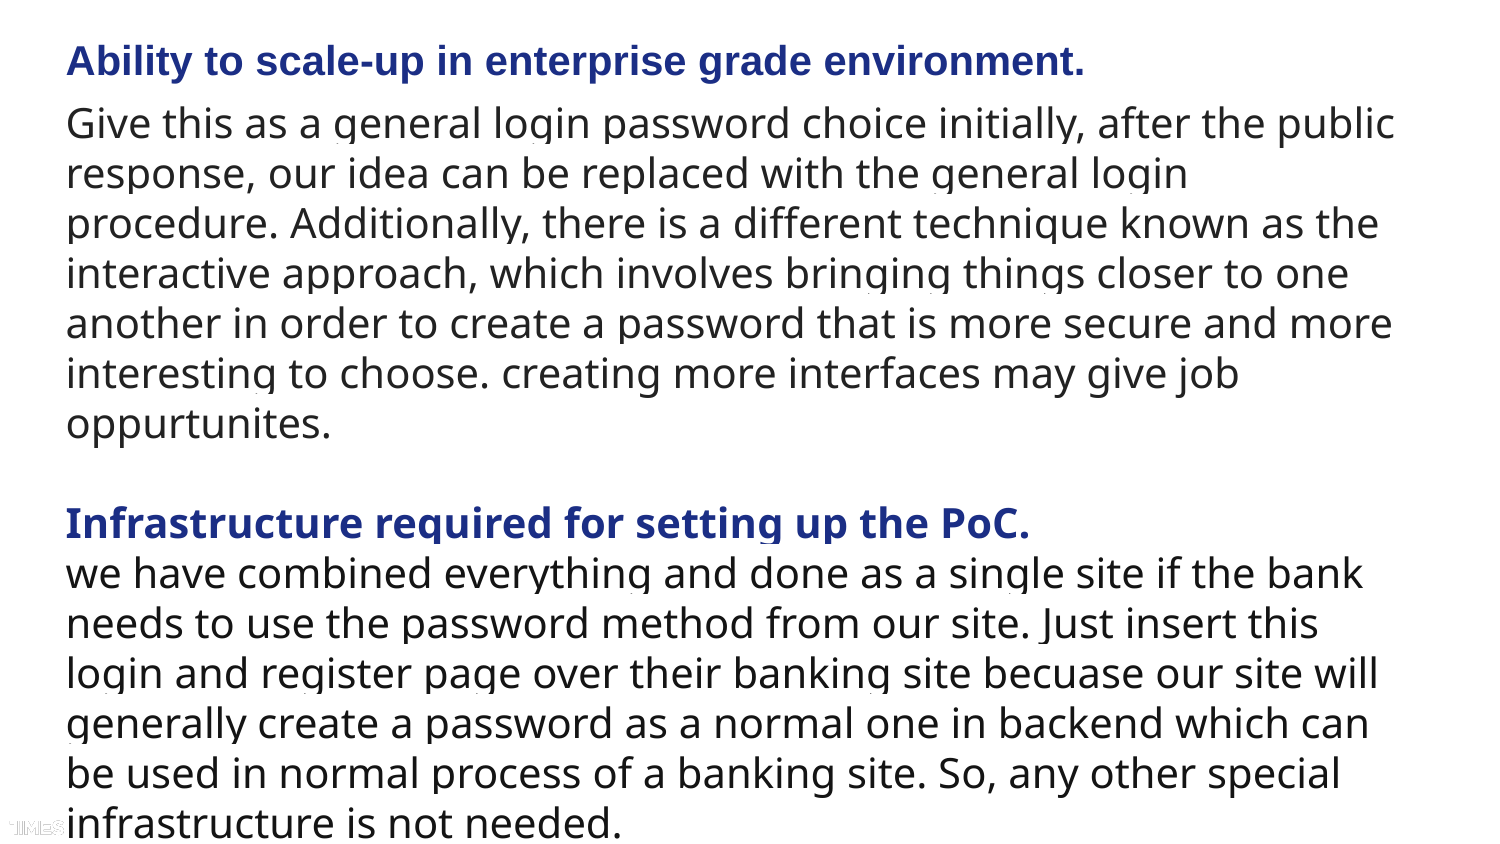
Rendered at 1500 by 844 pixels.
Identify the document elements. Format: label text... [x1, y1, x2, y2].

title Give this as a general login password choice initially, after the public response, our idea can be replaced with the general login procedure. Additionally, there is a different technique known as the interactive approach, which involves bringing things closer to one another in order to create a password that is more secure and more interesting to choose. creating more interfaces may give job oppurtunites. Infrastructure required for setting up the PoC. we have combined everything and done as a single site if the bank needs to use the password method from our site. Just insert this login and register page over their banking site becuase our site will generally create a password as a normal one in backend which can be used in normal process of a banking site. So, any other special infrastructure is not needed. [50, 81, 1414, 685]
text_box Ability to scale-up in enterprise grade environment. [50, 18, 1402, 193]
picture [8, 818, 164, 837]
